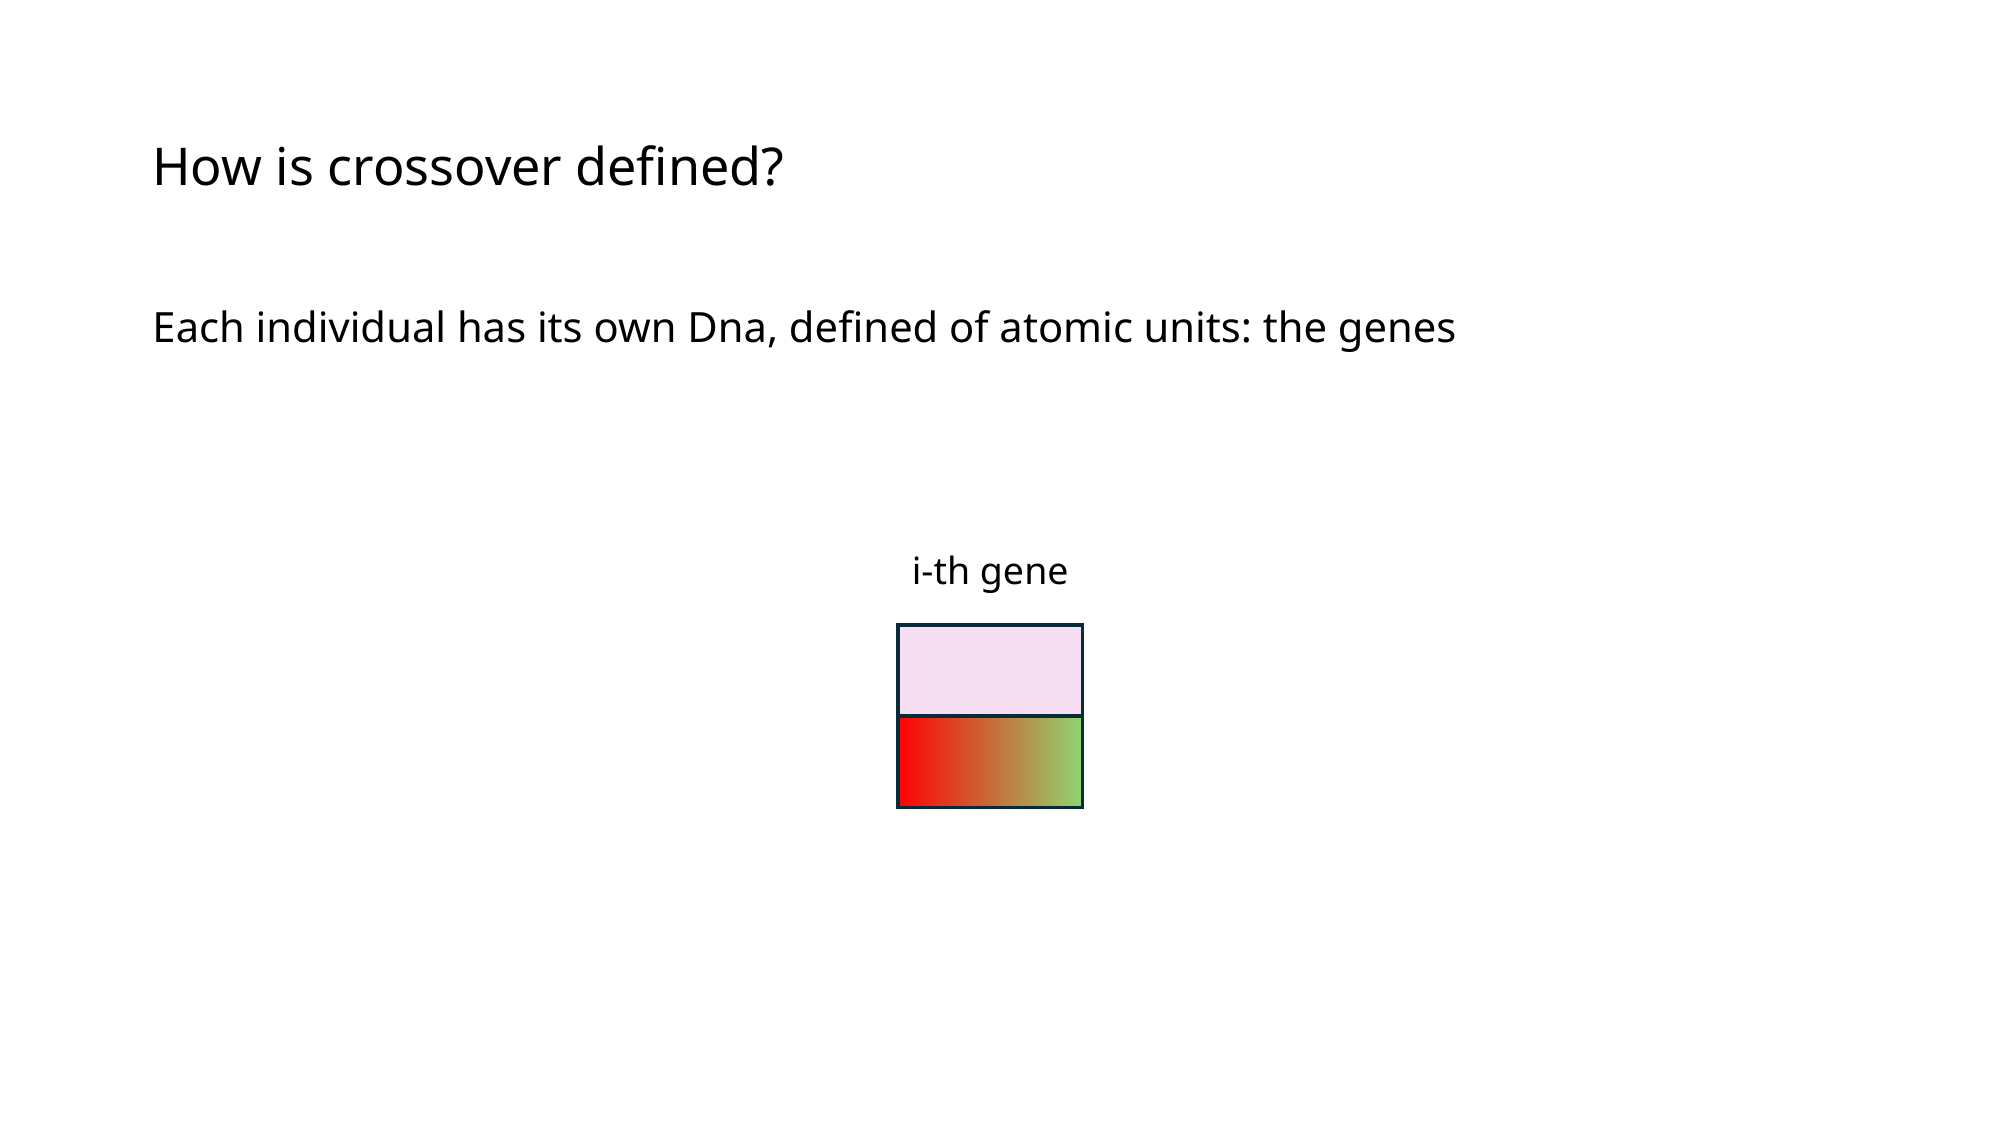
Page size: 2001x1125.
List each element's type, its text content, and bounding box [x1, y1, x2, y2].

text_box Each individual has its own Dna, defined of atomic units: the genes [137, 299, 1863, 1014]
title How is crossover defined? [137, 59, 1863, 278]
